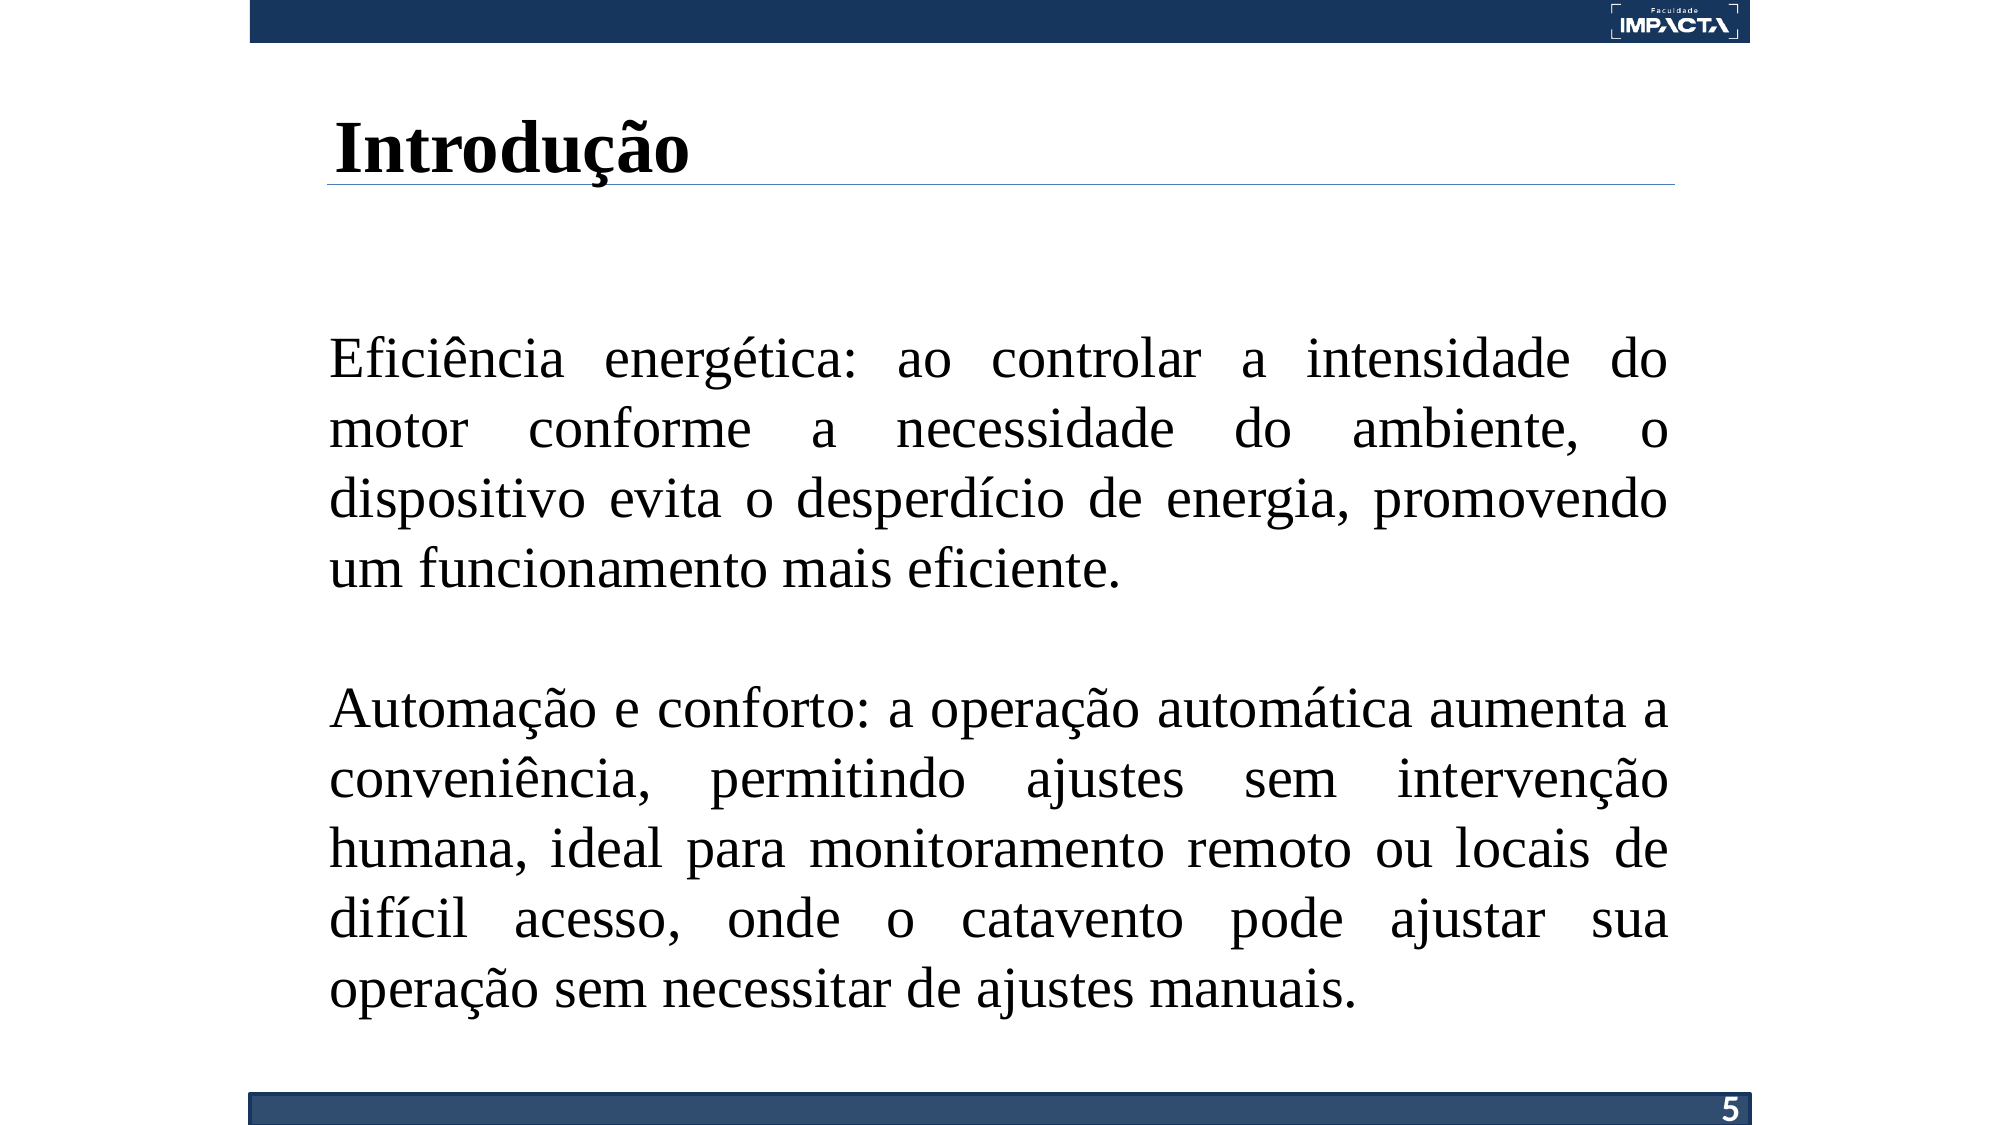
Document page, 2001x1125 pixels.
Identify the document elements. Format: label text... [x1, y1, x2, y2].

slide_number ‹#› [1711, 1076, 1748, 1125]
picture [1604, 0, 1745, 43]
text_box Eficiência energética: ao controlar a intensidade do motor conforme a necessidade do ambiente, o dispositivo evita o desperdício de energia, promovendo um funcionamento mais eficiente. Automação e conforto: a operação automática aumenta a conveniência, permitindo ajustes sem intervenção humana, ideal para monitoramento remoto ou locais de difícil acesso, onde o catavento pode ajustar sua operação sem necessitar de ajustes manuais. [322, 312, 1678, 1125]
title Introdução [326, 89, 1675, 197]
